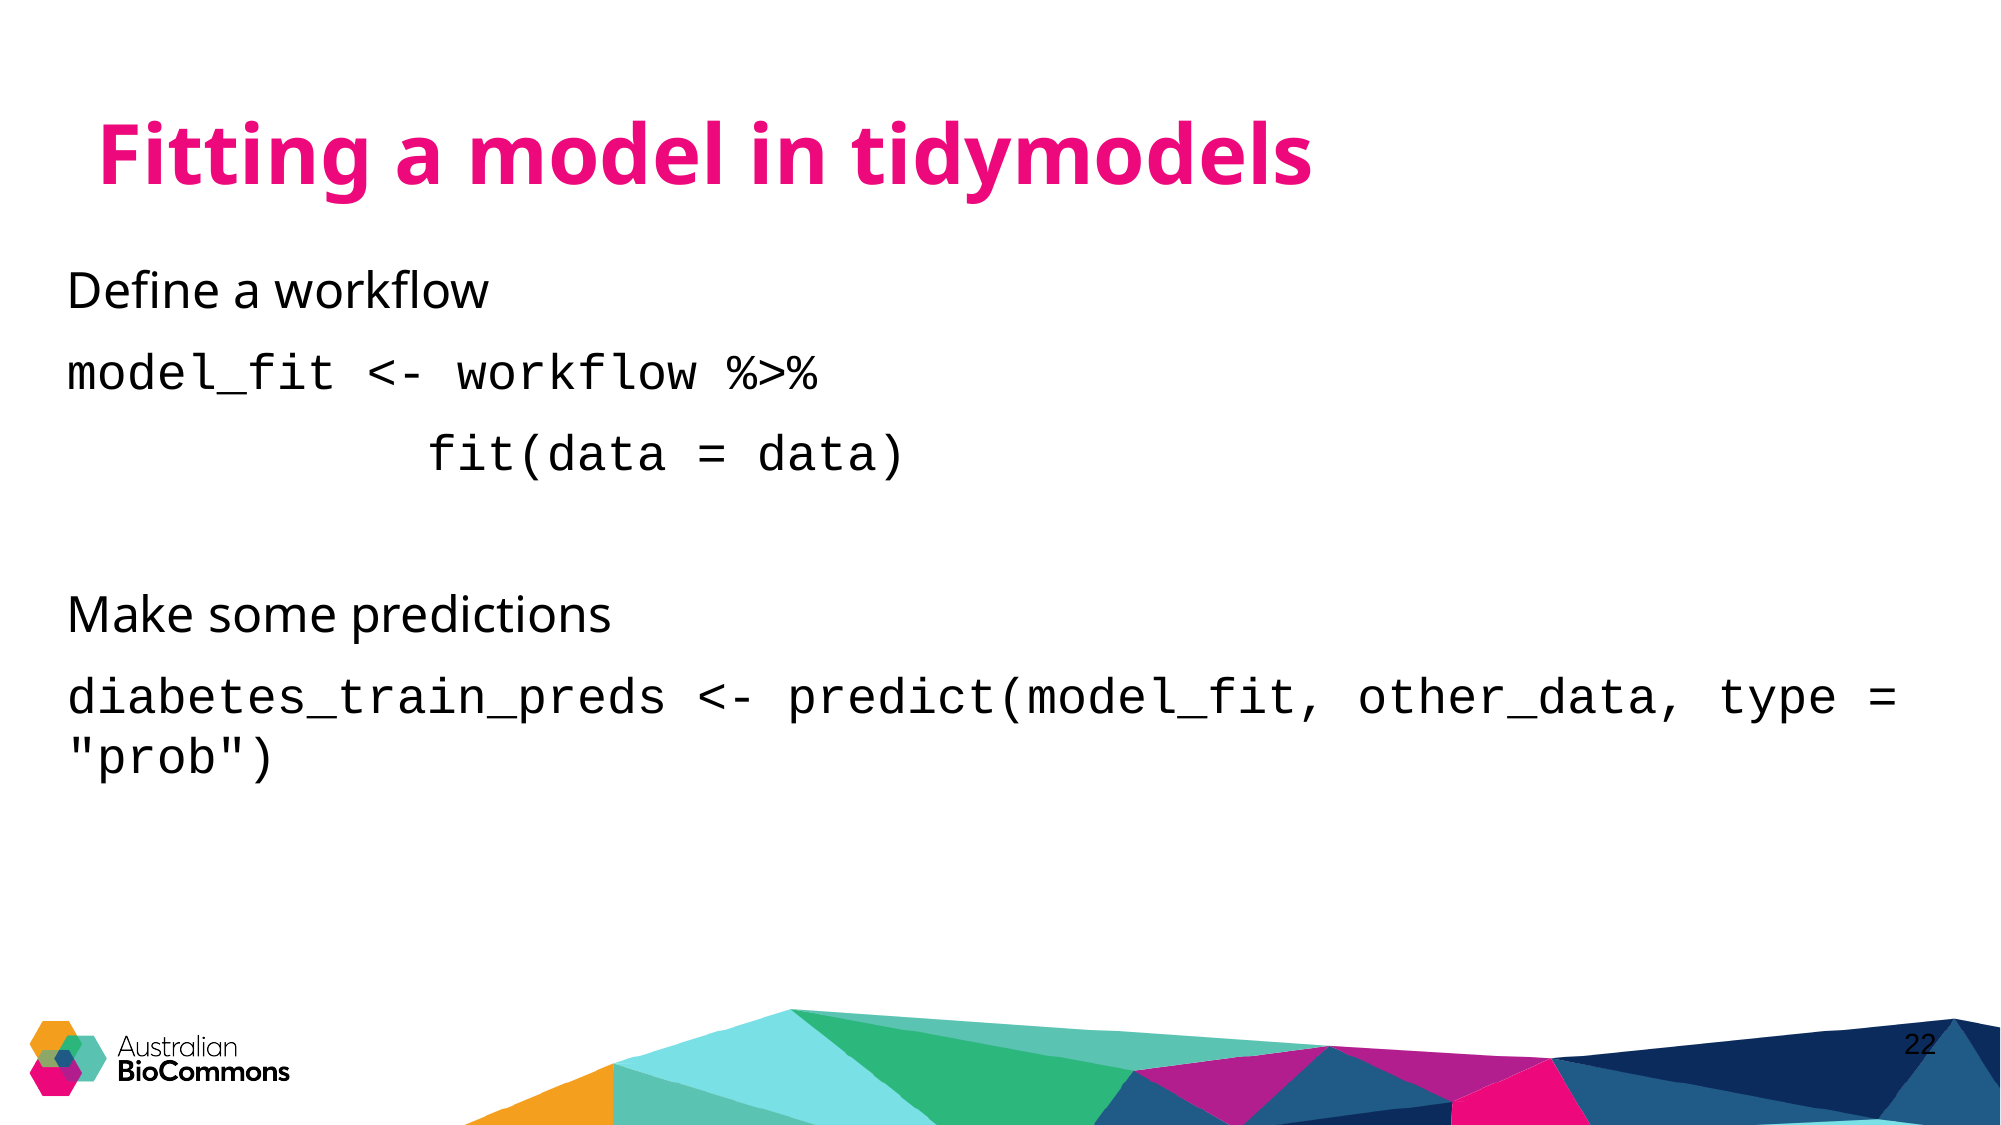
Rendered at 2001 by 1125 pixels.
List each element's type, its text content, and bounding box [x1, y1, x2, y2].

slide_number ‹#› [1797, 1012, 1937, 1073]
list Define a workflow model_fit <- workflow %>% fit(data = data) Make some predictions diabetes_train_preds <- predict(model_fit, other_data, type = "prob") [51, 251, 1924, 970]
picture [11, 1014, 308, 1103]
title Fitting a model in tidymodels [81, 64, 1953, 211]
picture [428, 992, 2001, 1125]
